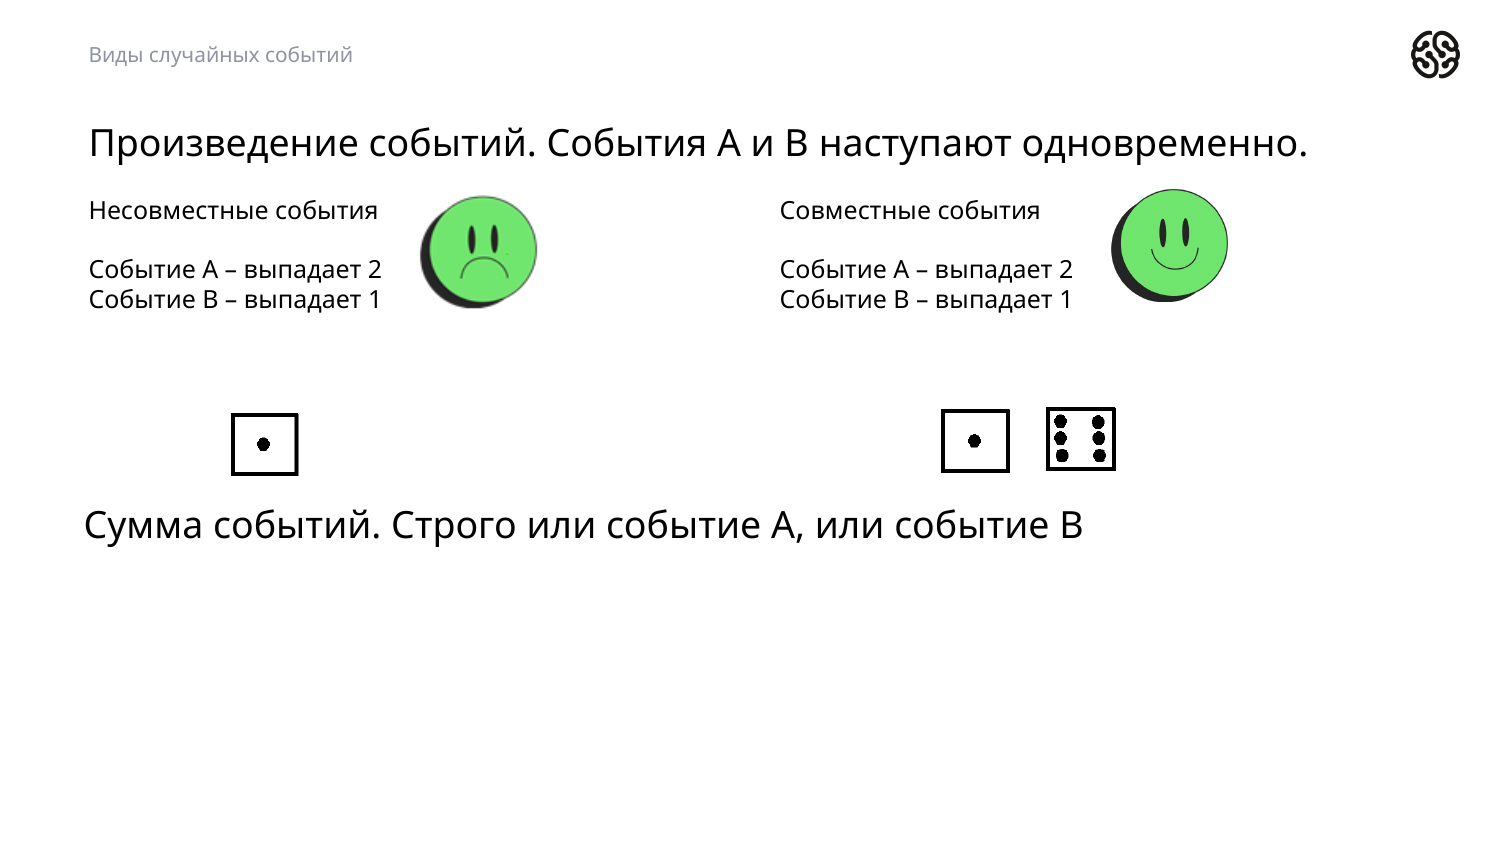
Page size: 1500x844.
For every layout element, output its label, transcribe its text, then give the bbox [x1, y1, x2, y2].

picture [931, 404, 1021, 479]
picture [1411, 30, 1460, 79]
text_box Сумма событий. Строго или событие А, или событие В [83, 499, 1407, 546]
picture [1111, 187, 1228, 302]
picture [411, 193, 542, 310]
picture [1037, 394, 1122, 481]
subtitle Виды случайных событий [88, 24, 1066, 84]
title Произведение событий. События А и В наступают одновременно. [88, 118, 1412, 260]
picture [220, 408, 309, 482]
